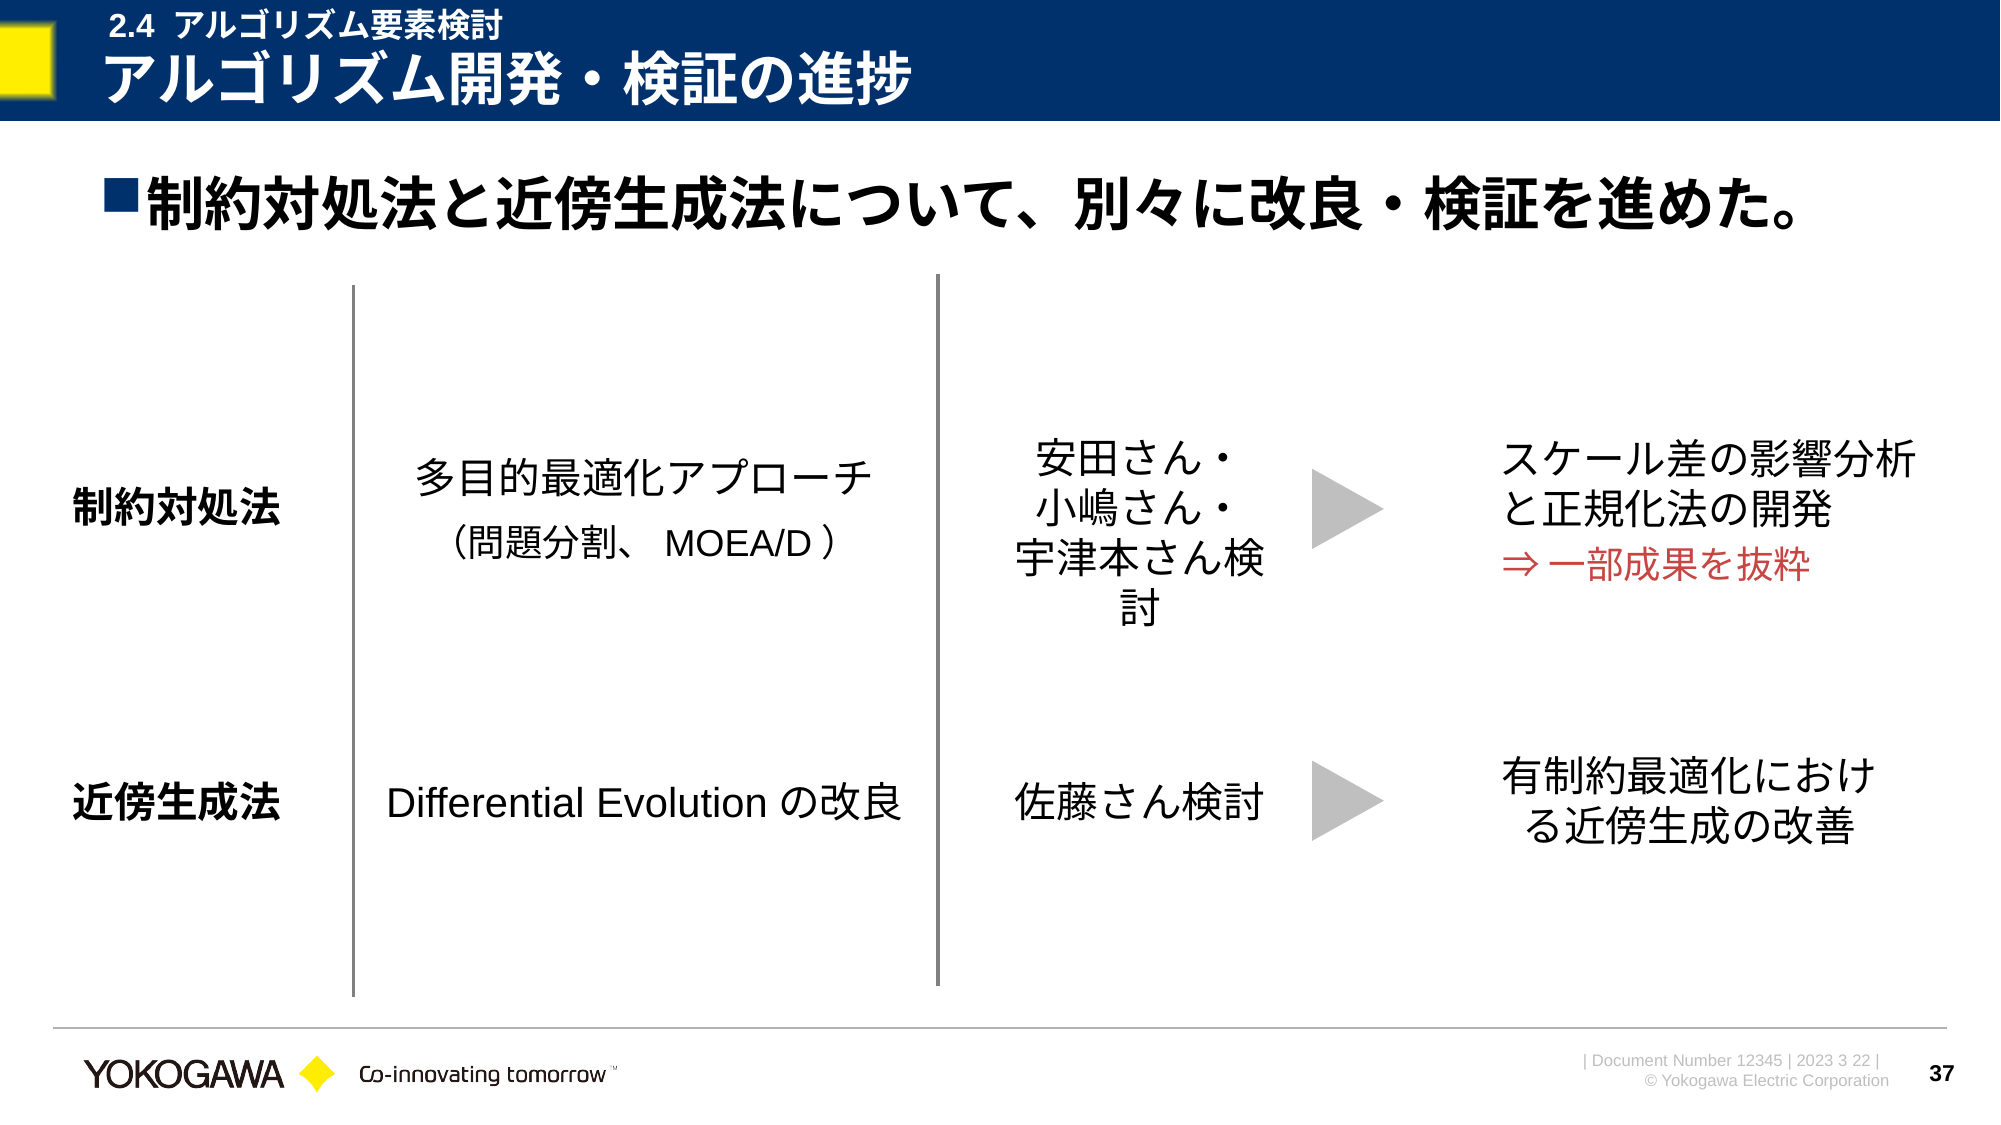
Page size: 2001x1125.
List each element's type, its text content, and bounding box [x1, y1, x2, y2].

picture [83, 1055, 617, 1093]
text_box 佐藤さん検討 [993, 768, 1288, 833]
text_box スケール差の影響分析と正規化法の開発 [1484, 425, 1935, 541]
text_box [1311, 758, 1387, 843]
picture [0, 6, 69, 115]
text_box （問題分割、MOEA/D） [415, 511, 874, 572]
text_box Differential Evolutionの改良 [371, 768, 919, 833]
text_box 2.4 アルゴリズム要素検討 [93, 0, 1193, 52]
text_box [1311, 466, 1387, 551]
text_box 安田さん・ 小嶋さん・ 宇津本さん検討 [983, 424, 1298, 640]
slide_number 37 [1904, 1042, 1970, 1103]
title アルゴリズム開発・検証の進捗 [84, 39, 1955, 125]
text_box 制約対処法 [57, 473, 297, 538]
text_box 多目的最適化アプローチ [400, 444, 890, 510]
text_box 近傍生成法 [57, 768, 297, 833]
text_box ⇒一部成果を抜粋 [1462, 533, 1852, 593]
text_box 有制約最適化における近傍生成の改善 [1472, 742, 1907, 858]
text_box 制約対処法と近傍生成法について、別々に改良・検証を進めた。 [84, 167, 1955, 256]
